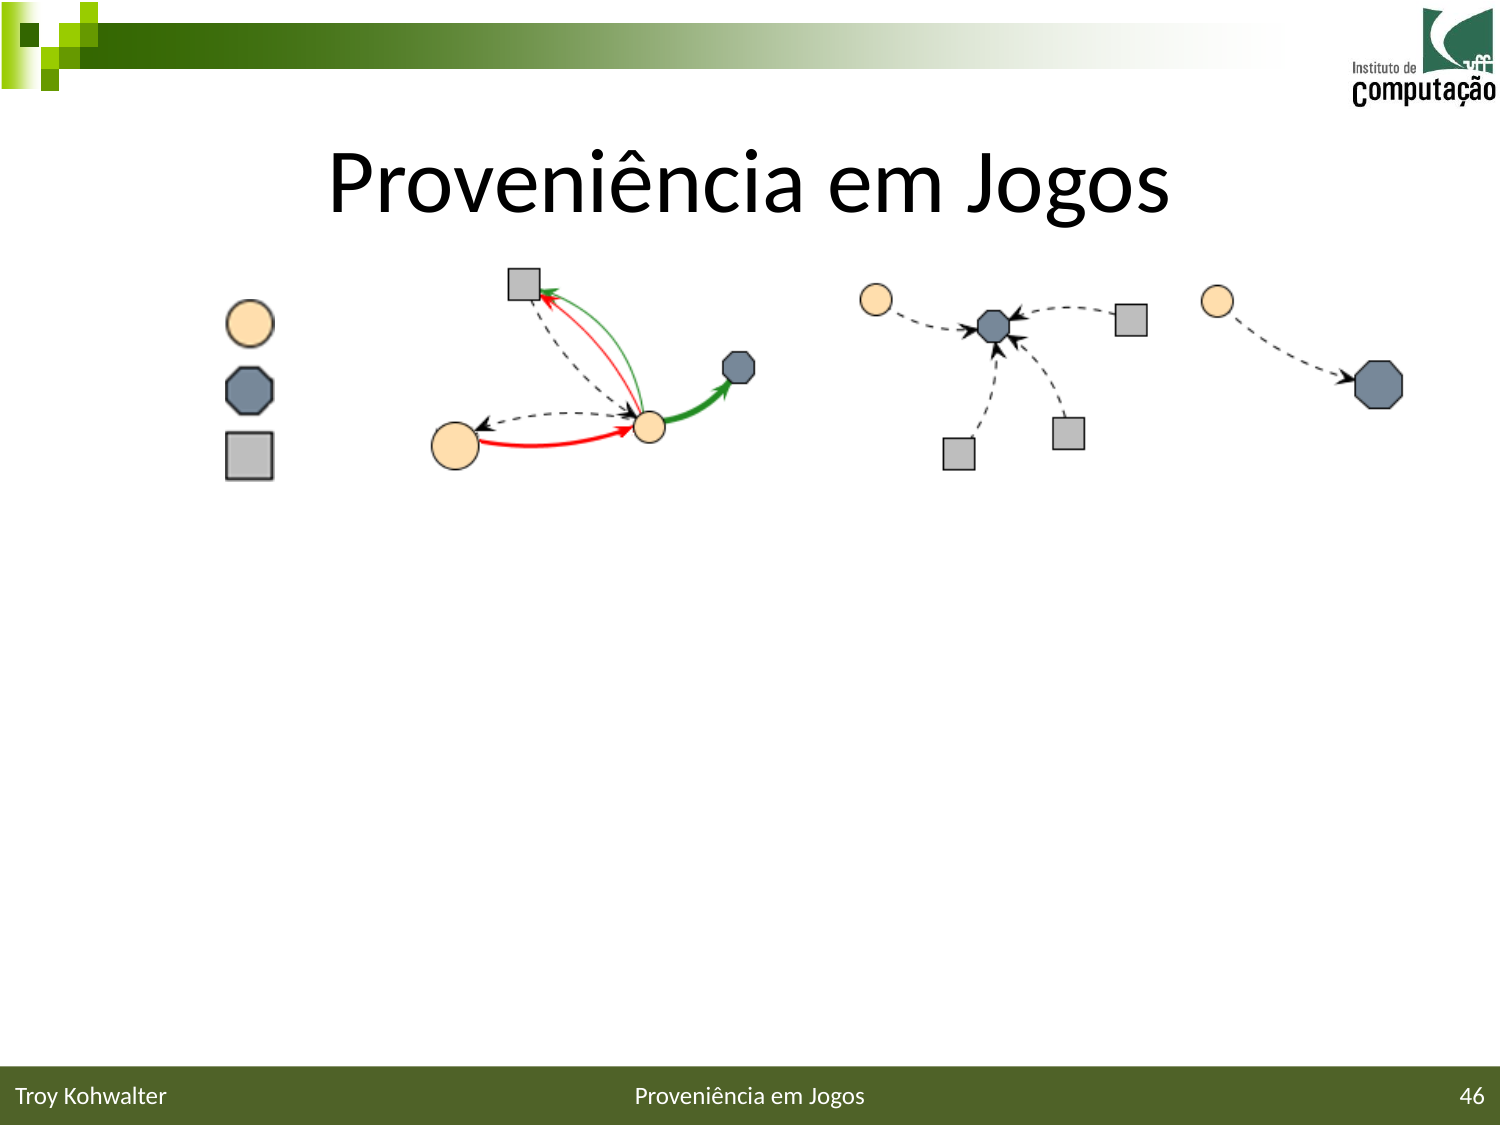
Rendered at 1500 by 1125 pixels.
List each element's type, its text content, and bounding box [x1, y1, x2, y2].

picture [224, 299, 276, 482]
picture [424, 262, 760, 480]
slide_number 46 [1149, 1065, 1500, 1125]
slide_number Troy Kohwalter [0, 1065, 350, 1125]
title Proveniência em Jogos [75, 82, 1425, 270]
picture [849, 274, 1412, 474]
footer Proveniência em Jogos [512, 1065, 988, 1125]
